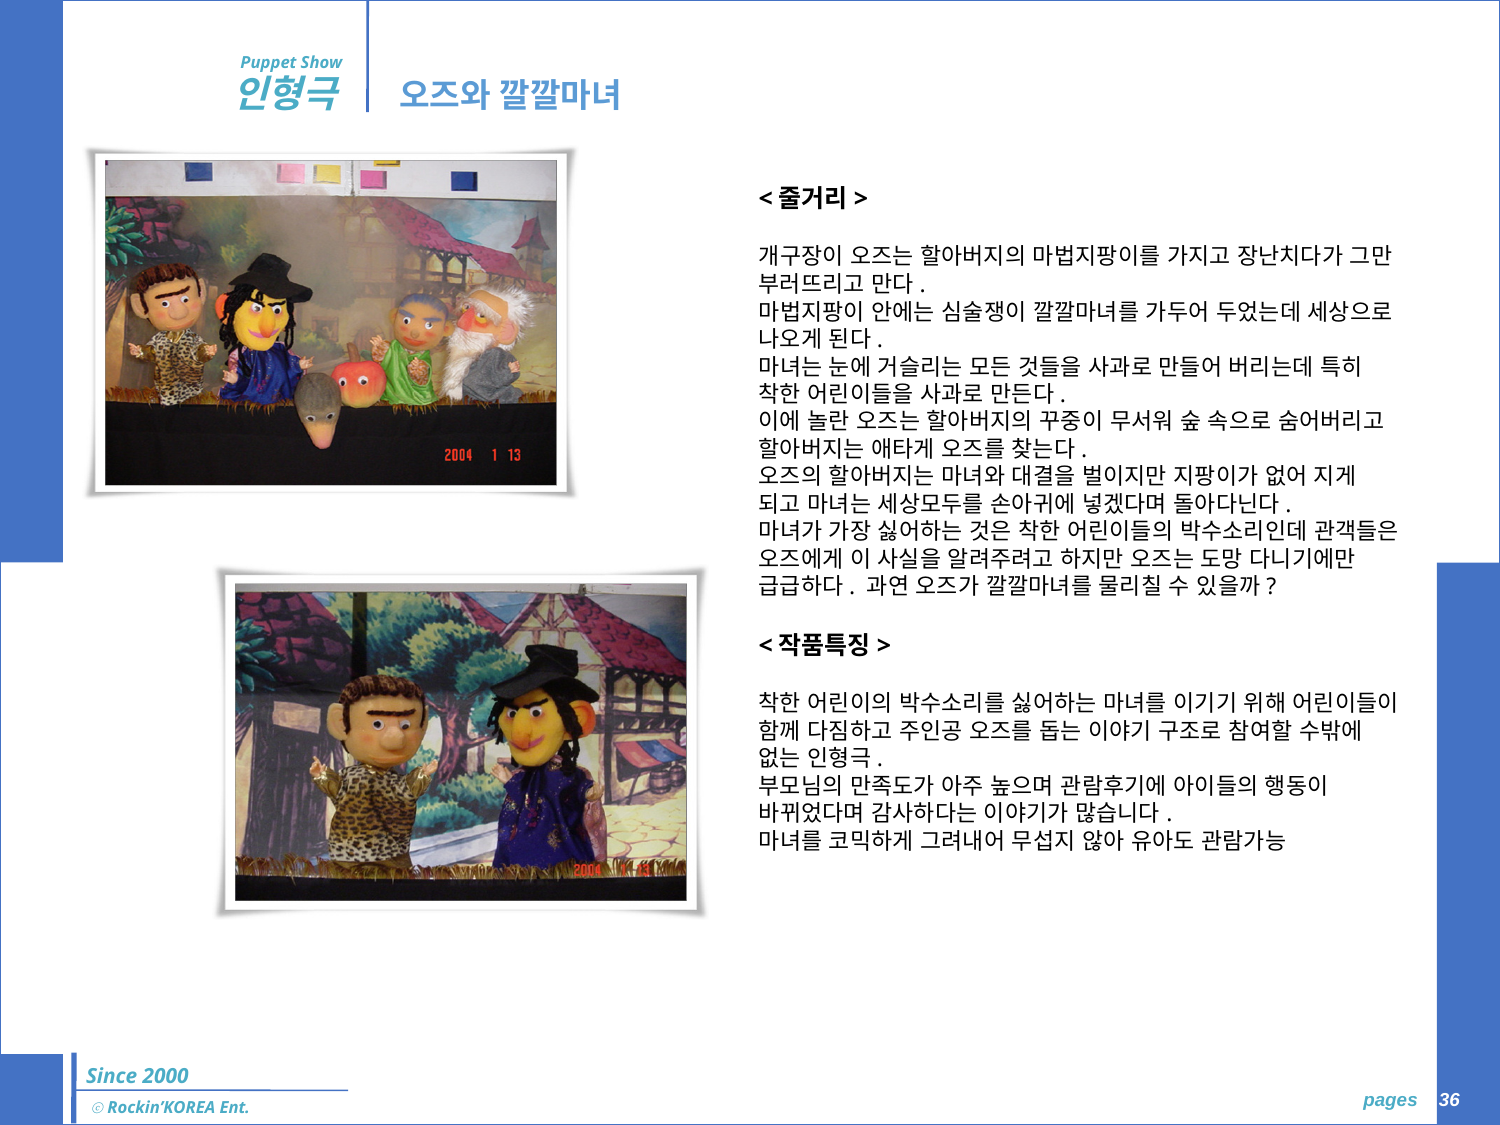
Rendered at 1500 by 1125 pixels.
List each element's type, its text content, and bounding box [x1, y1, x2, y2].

text_box Since 2000 [71, 1055, 204, 1096]
text_box [0, 0, 1500, 1125]
text_box 오즈와 깔깔마녀 [384, 66, 637, 121]
text_box Puppet Show [225, 44, 358, 80]
text_box 인형극 [218, 62, 352, 123]
text_box ⓒ Rockin’KOREA Ent. [75, 1091, 266, 1125]
text_box <줄거리> 개구장이 오즈는 할아버지의 마법지팡이를 가지고 장난치다가 그만 부러뜨리고 만다. 마법지팡이 안에는 심술쟁이 깔깔마녀를 가두어 두었는데 세상으로 나오게 된다. 마녀는 눈에 거슬리는 모든 것들을 사과로 만들어 버리는데 특히 착한 어린이들을 사과로 만든다. 이에 놀란 오즈는 할아버지의 꾸중이 무서워 숲 속으로 숨어버리고 할아버지는 애타게 오즈를 찾는다. 오즈의 할아버지는 마녀와 대결을 벌이지만 지팡이가 없어 지게 되고 마녀는 세상모두를 손아귀에 넣겠다며 돌아다닌다. 마녀가 가장 싫어하는 것은 착한 어린이들의 박수소리인데 관객들은 오즈에게 이 사실을 알려주려고 하지만 오즈는 도망 다니기에만 급급하다. 과연 오즈가 깔깔마녀를 물리칠 수 있을까? <작품특징> 착한 어린이의 박수소리를 싫어하는 마녀를 이기기 위해 어린이들이 함께 다짐하고 주인공 오즈를 돕는 이야기 구조로 참여할 수밖에 없는 인형극. 부모님의 만족도가 아주 높으며 관람후기에 아이들의 행동이 바뀌었다며 감사하다는 이야기가 많습니다. 마녀를 코믹하게 그려내어 무섭지 않아 유아도 관람가능 [743, 174, 1418, 862]
text_box pages 36 [1311, 1077, 1475, 1125]
text_box [1436, 561, 1500, 1125]
picture [212, 564, 709, 920]
text_box [0, 1053, 64, 1125]
picture [82, 145, 579, 500]
